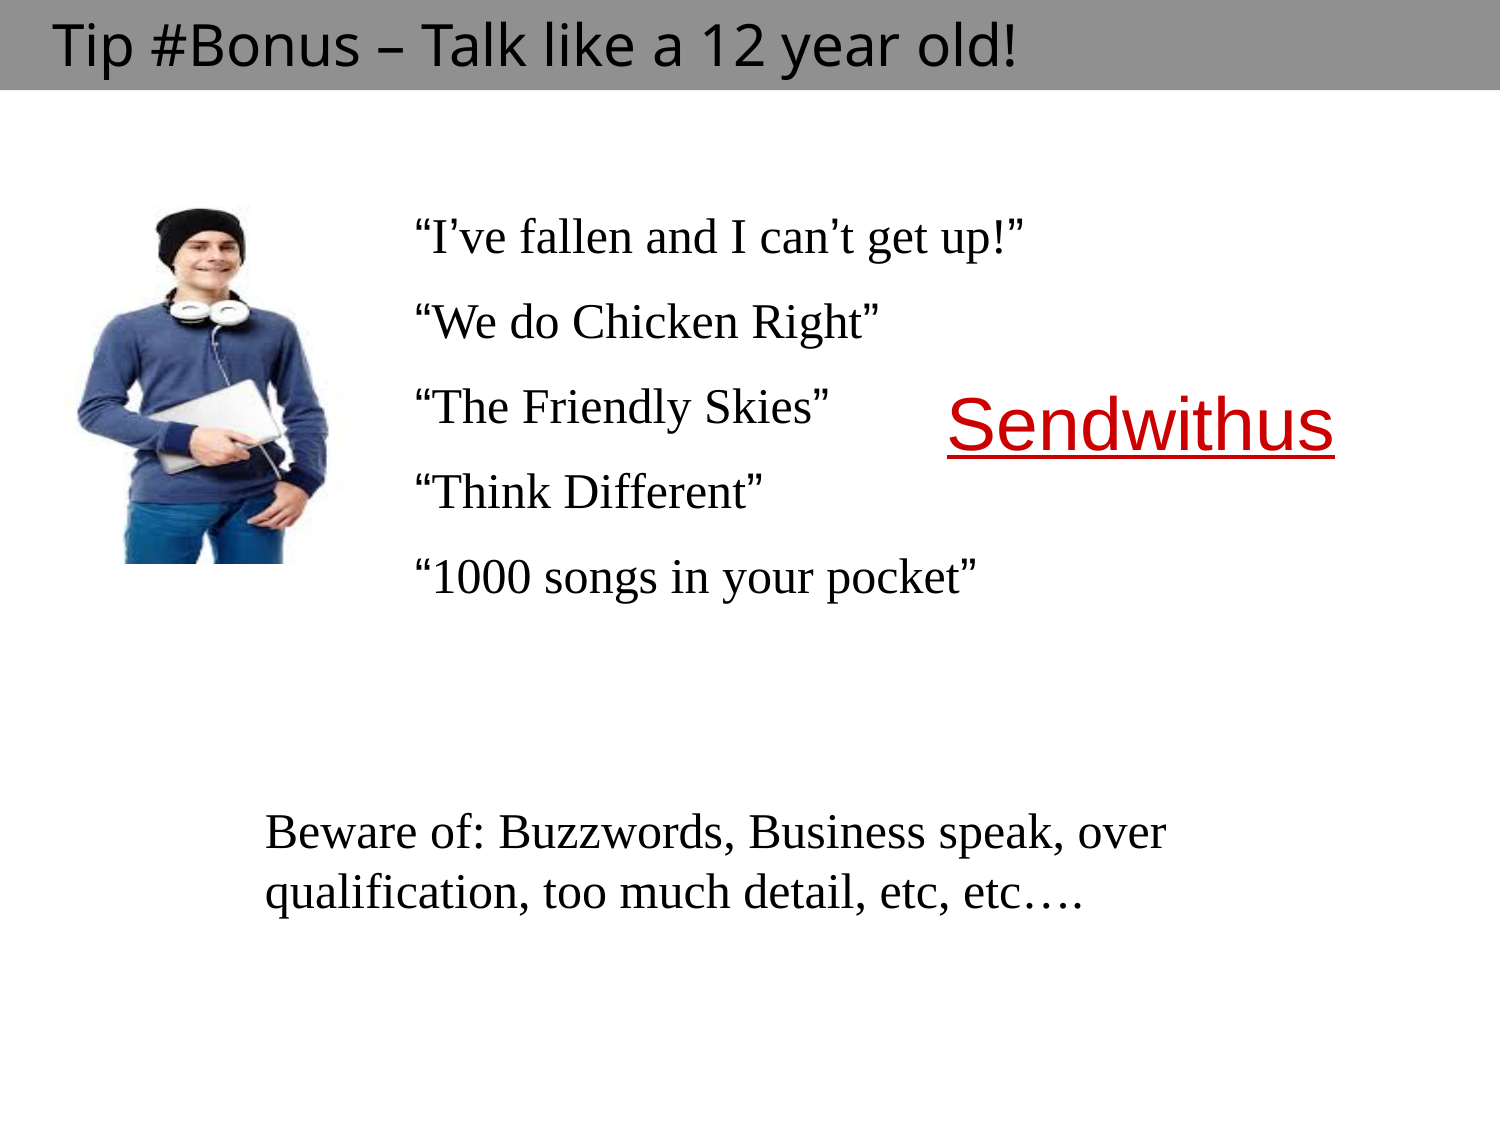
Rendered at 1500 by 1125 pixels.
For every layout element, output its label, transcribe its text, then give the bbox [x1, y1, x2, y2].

text_box Sendwithus [932, 368, 1415, 473]
text_box “I’ve fallen and I can’t get up!” “We do Chicken Right” “The Friendly Skies” “Think Different” “1000 songs in your pocket” Beware of: Buzzwords, Business speak, over qualification, too much detail, etc, etc…. [174, 196, 1363, 952]
title Tip #Bonus – Talk like a 12 year old! [37, 12, 1388, 74]
text_box [0, 0, 1500, 91]
picture [29, 172, 390, 565]
